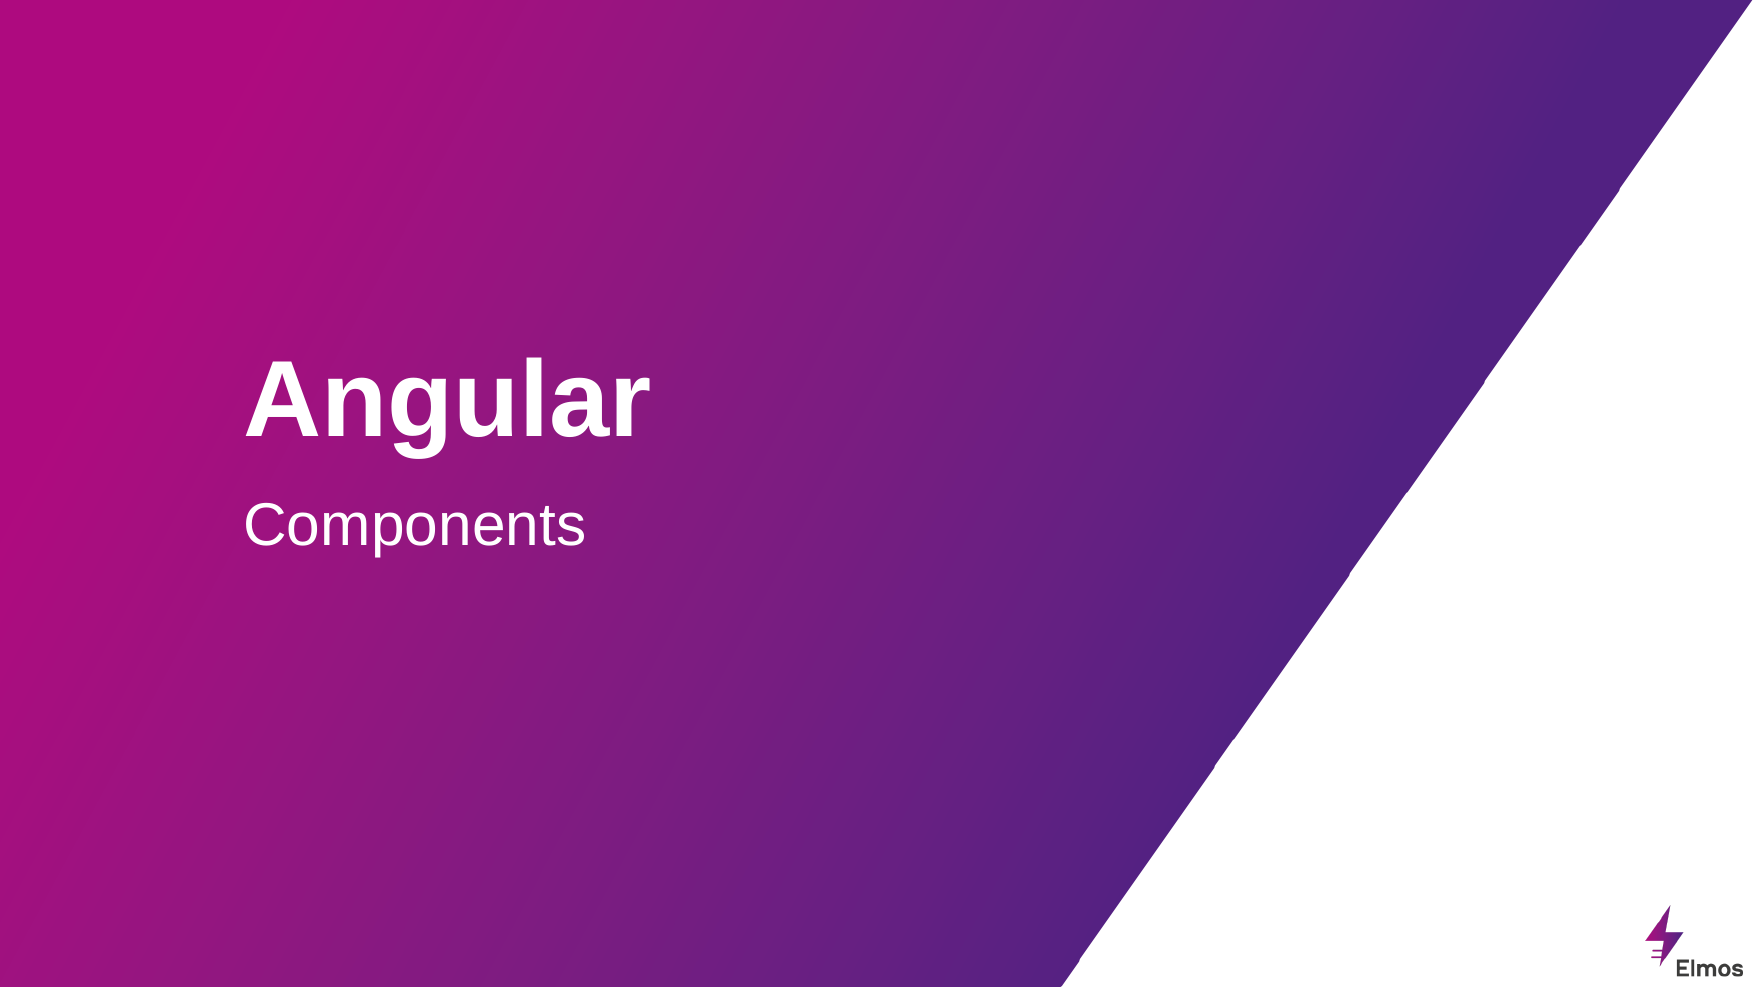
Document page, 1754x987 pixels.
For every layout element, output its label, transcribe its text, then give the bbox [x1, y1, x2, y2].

picture [0, 0, 1754, 987]
subtitle Components [243, 484, 1422, 737]
title Angular [243, 153, 1422, 458]
